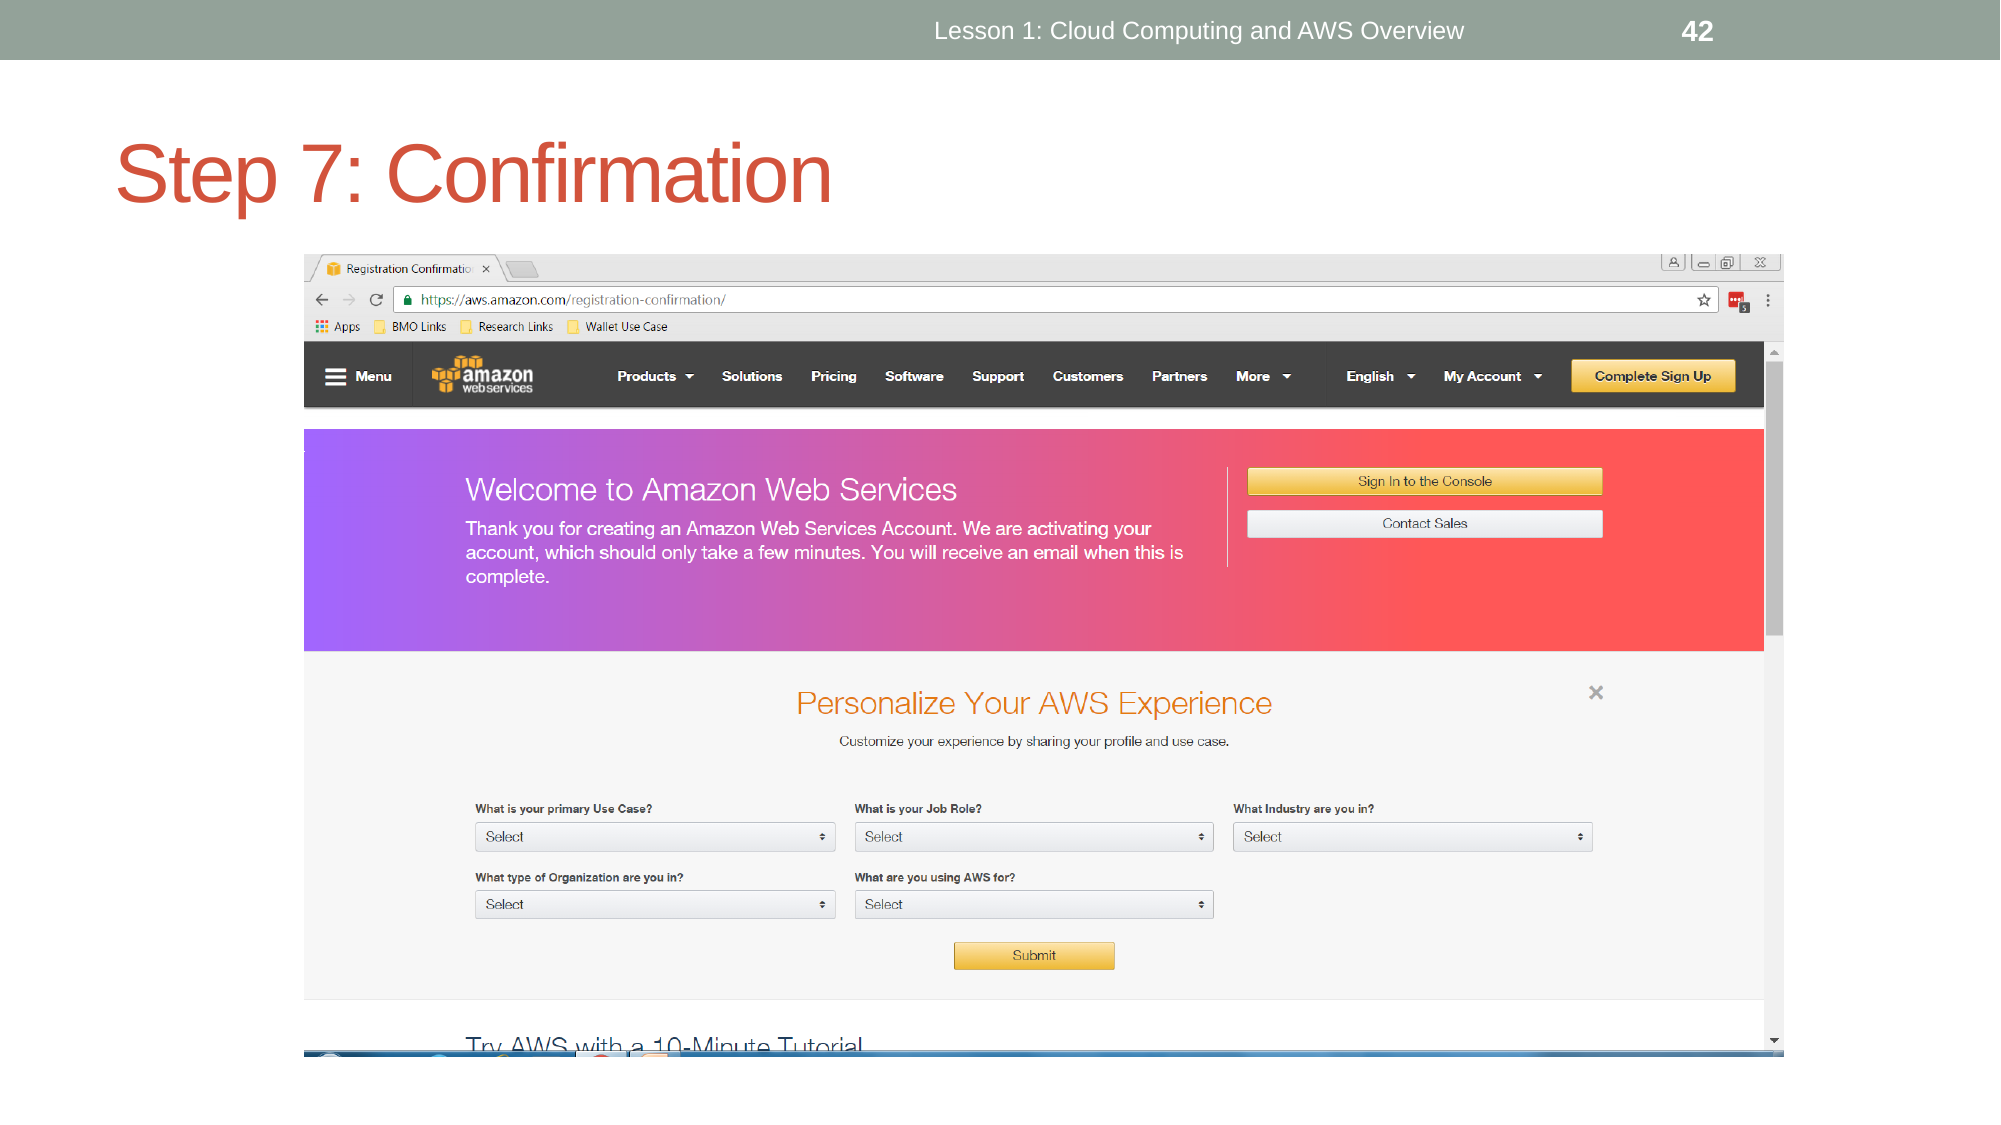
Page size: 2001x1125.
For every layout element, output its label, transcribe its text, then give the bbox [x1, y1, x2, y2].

picture [304, 254, 1785, 1058]
title Step 7: Confirmation [99, 87, 1900, 250]
footer Lesson 1: Cloud Computing and AWS Overview [750, 3, 1650, 57]
slide_number 42 [1666, 3, 1900, 57]
